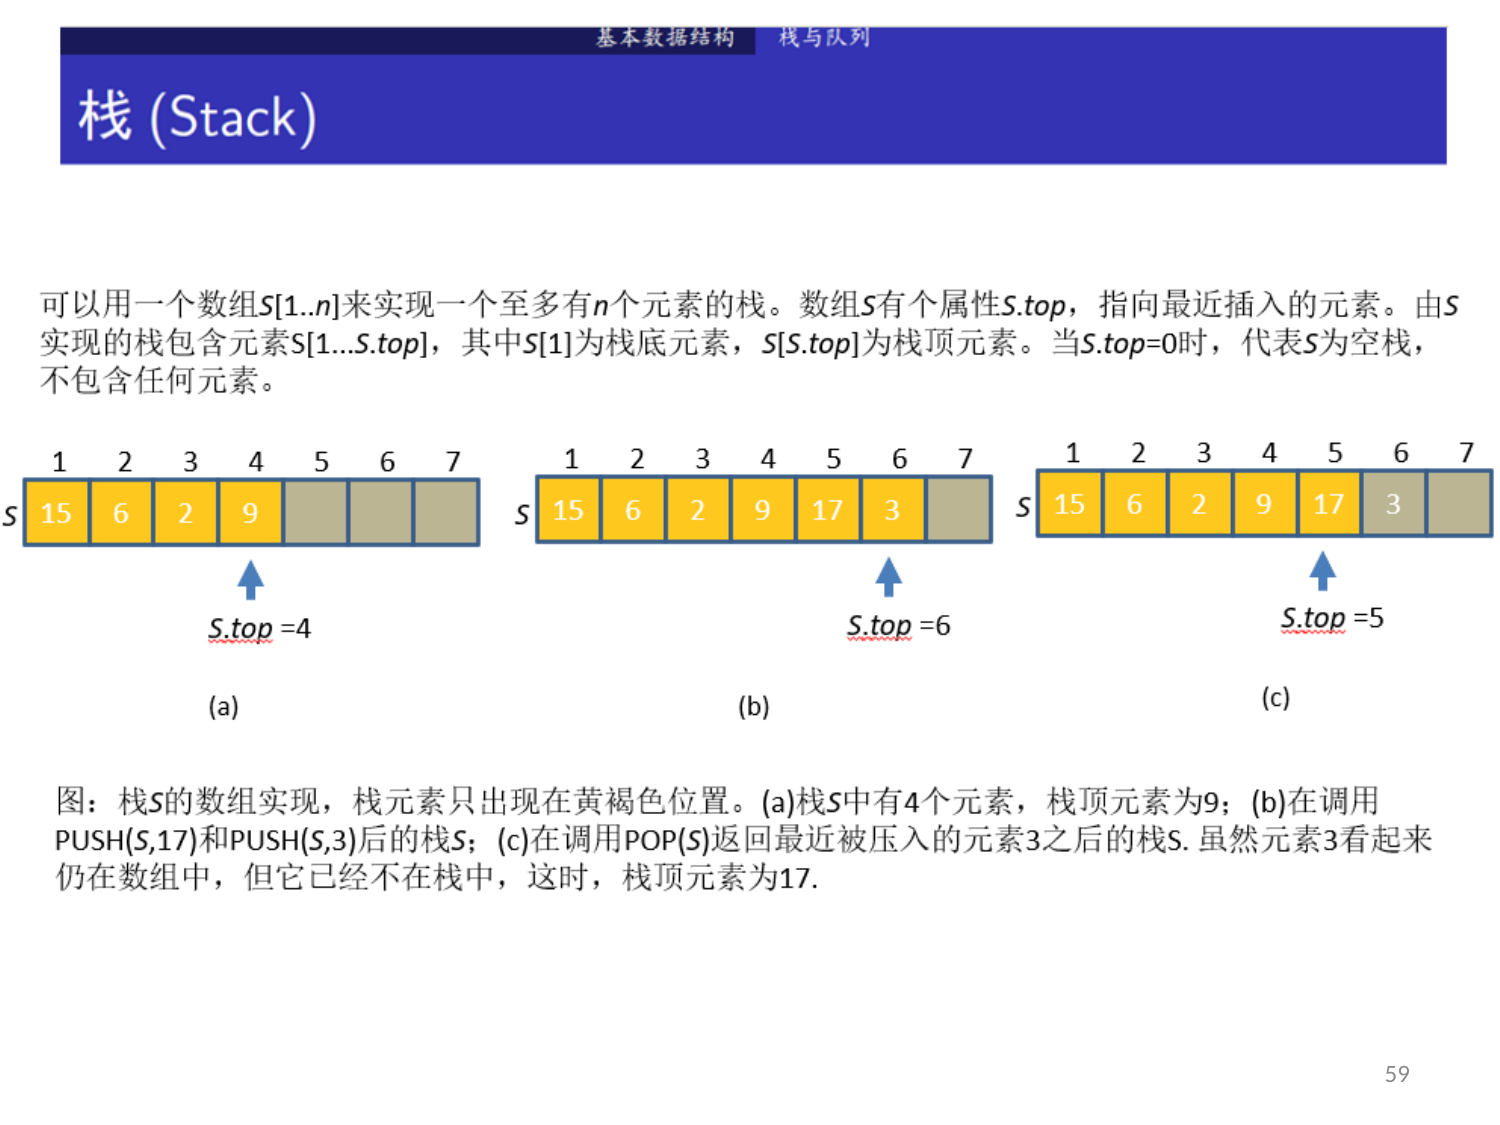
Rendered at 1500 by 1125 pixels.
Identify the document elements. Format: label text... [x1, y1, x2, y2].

slide_number 59 [1074, 1042, 1425, 1103]
picture [0, 0, 1500, 920]
